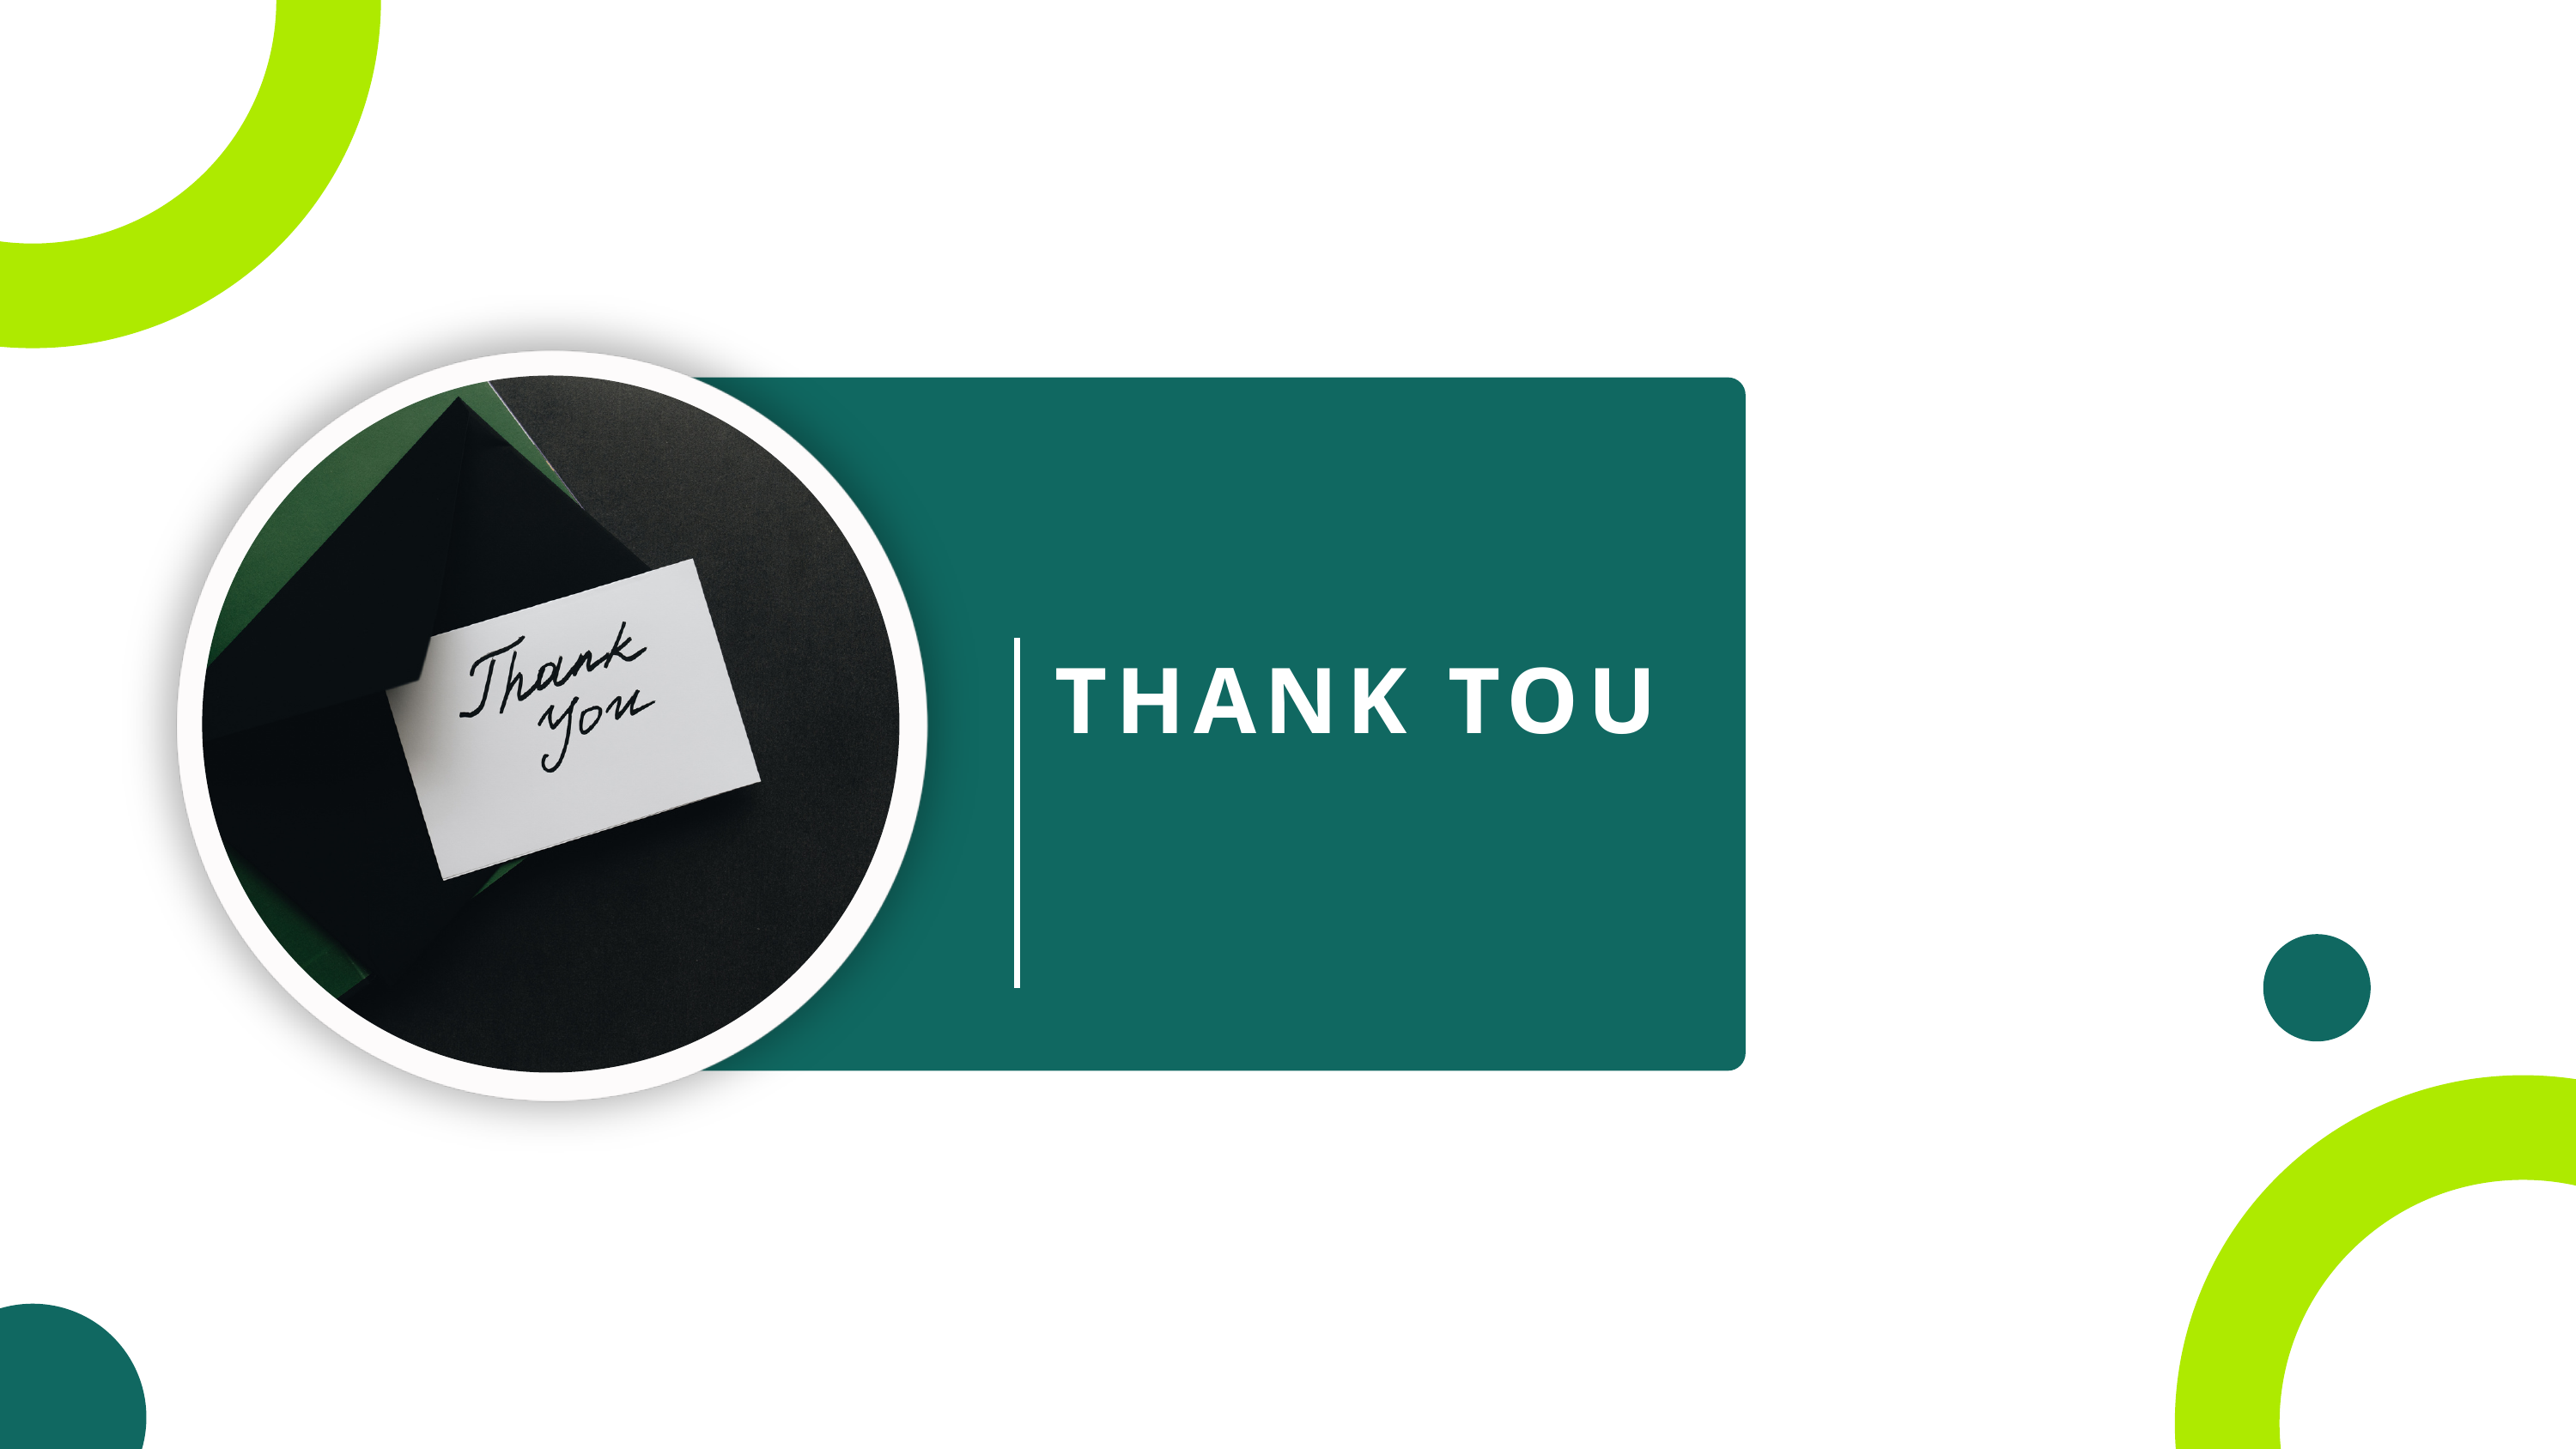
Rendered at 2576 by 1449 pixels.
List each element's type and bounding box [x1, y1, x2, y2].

text_box [2227, 1127, 2576, 1449]
text_box [1013, 638, 1020, 988]
text_box [0, 1303, 147, 1449]
text_box [122, 295, 980, 1153]
text_box [2263, 933, 2372, 1042]
text_box [202, 375, 900, 1073]
text_box [0, 0, 329, 296]
text_box [902, 377, 1747, 1071]
